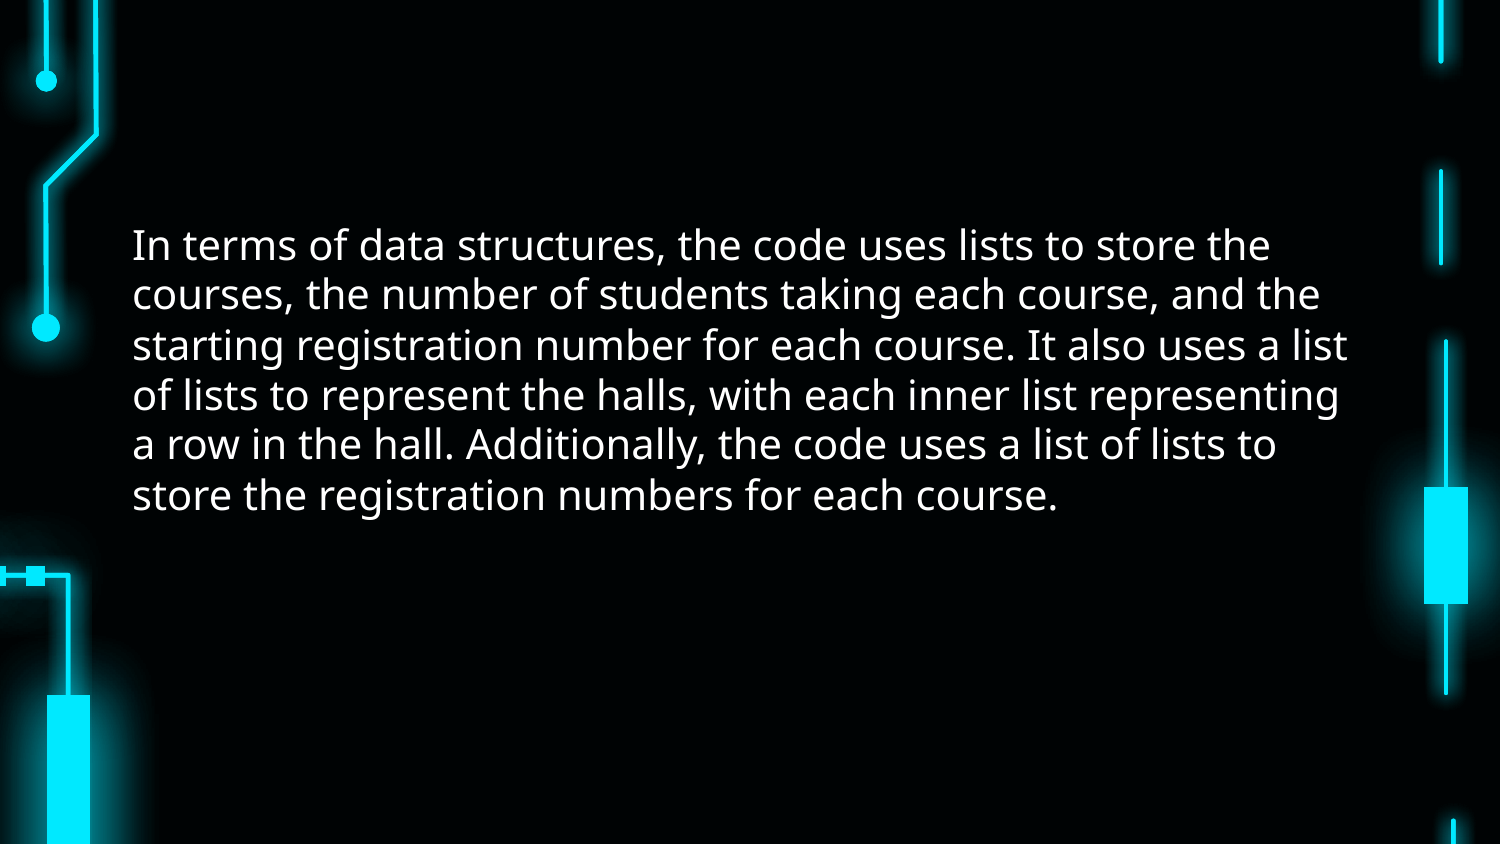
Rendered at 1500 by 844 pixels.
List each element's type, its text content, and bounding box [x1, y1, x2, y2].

list In terms of data structures, the code uses lists to store the courses, the number of students taking each course, and the starting registration number for each course. It also uses a list of lists to represent the halls, with each inner list representing a row in the hall. Additionally, the code uses a list of lists to store the registration numbers for each course. [116, 203, 1383, 555]
